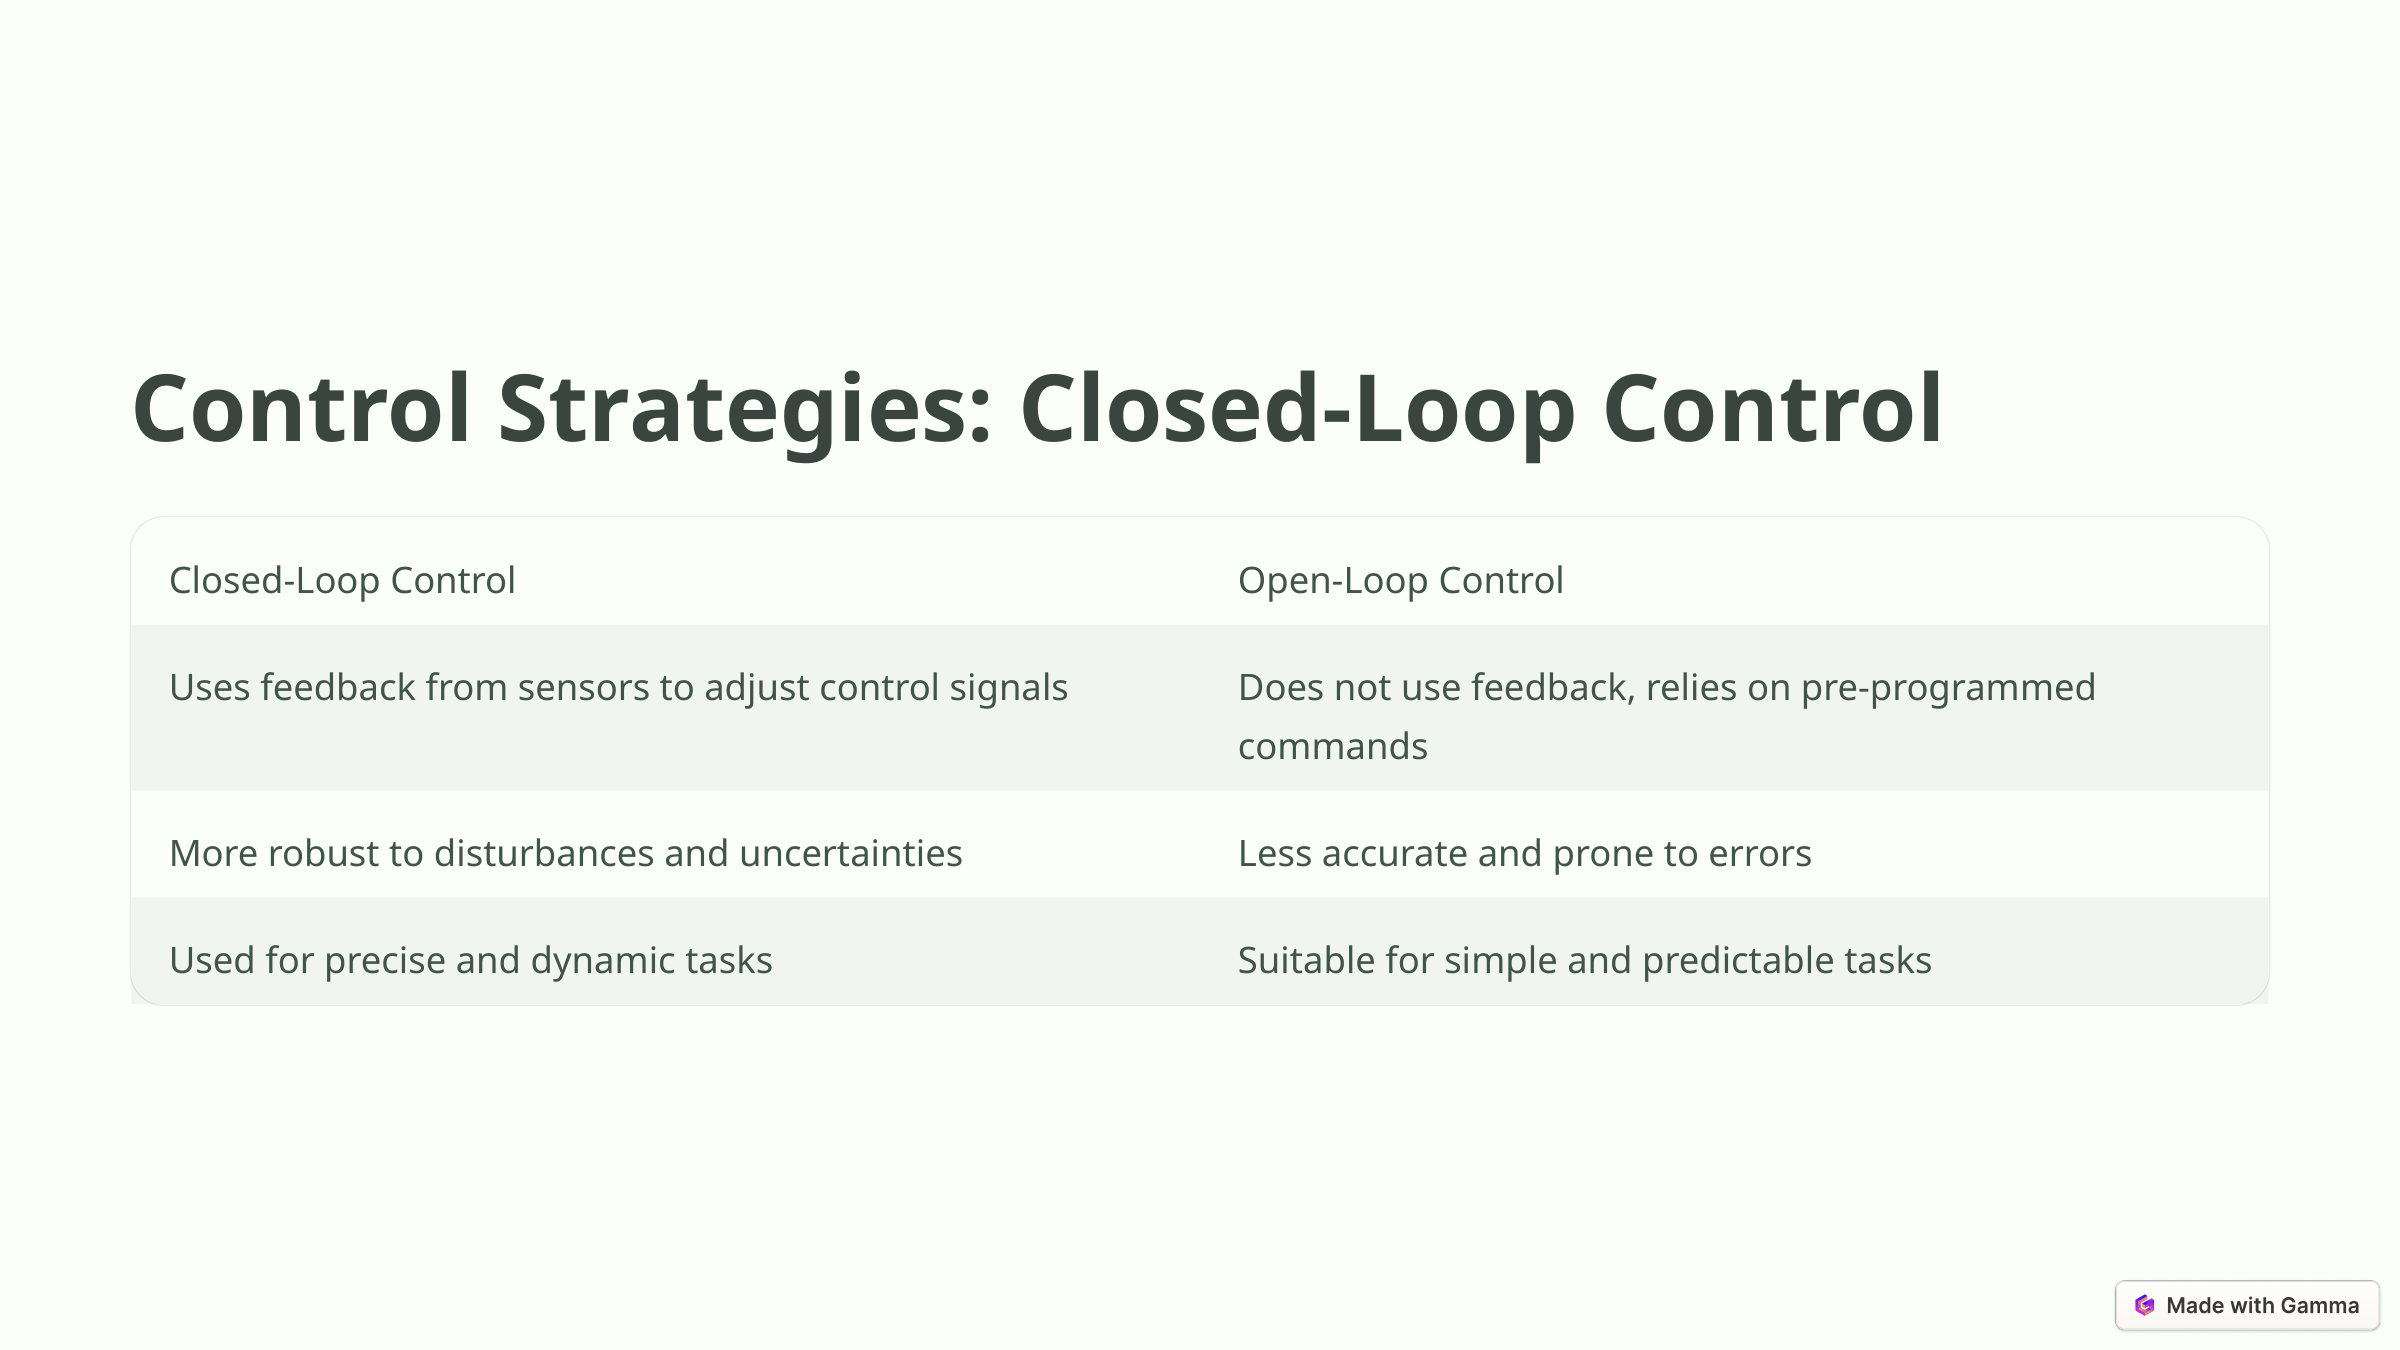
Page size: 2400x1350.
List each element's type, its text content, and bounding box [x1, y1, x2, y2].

text_box More robust to disturbances and uncertainties [168, 814, 1163, 874]
text_box Open-Loop Control [1237, 541, 2232, 601]
text_box [131, 624, 2269, 790]
text_box Control Strategies: Closed-Loop Control [130, 344, 2014, 461]
text_box Closed-Loop Control [168, 541, 1163, 601]
text_box [131, 790, 2269, 897]
text_box Does not use feedback, relies on pre-programmed commands [1237, 648, 2232, 768]
text_box [131, 517, 2269, 624]
text_box Uses feedback from sensors to adjust control signals [168, 648, 1163, 708]
text_box Less accurate and prone to errors [1237, 814, 2232, 874]
text_box [131, 897, 2269, 1004]
text_box Used for precise and dynamic tasks [168, 921, 1163, 981]
text_box Suitable for simple and predictable tasks [1237, 921, 2232, 981]
picture [2106, 1271, 2389, 1339]
